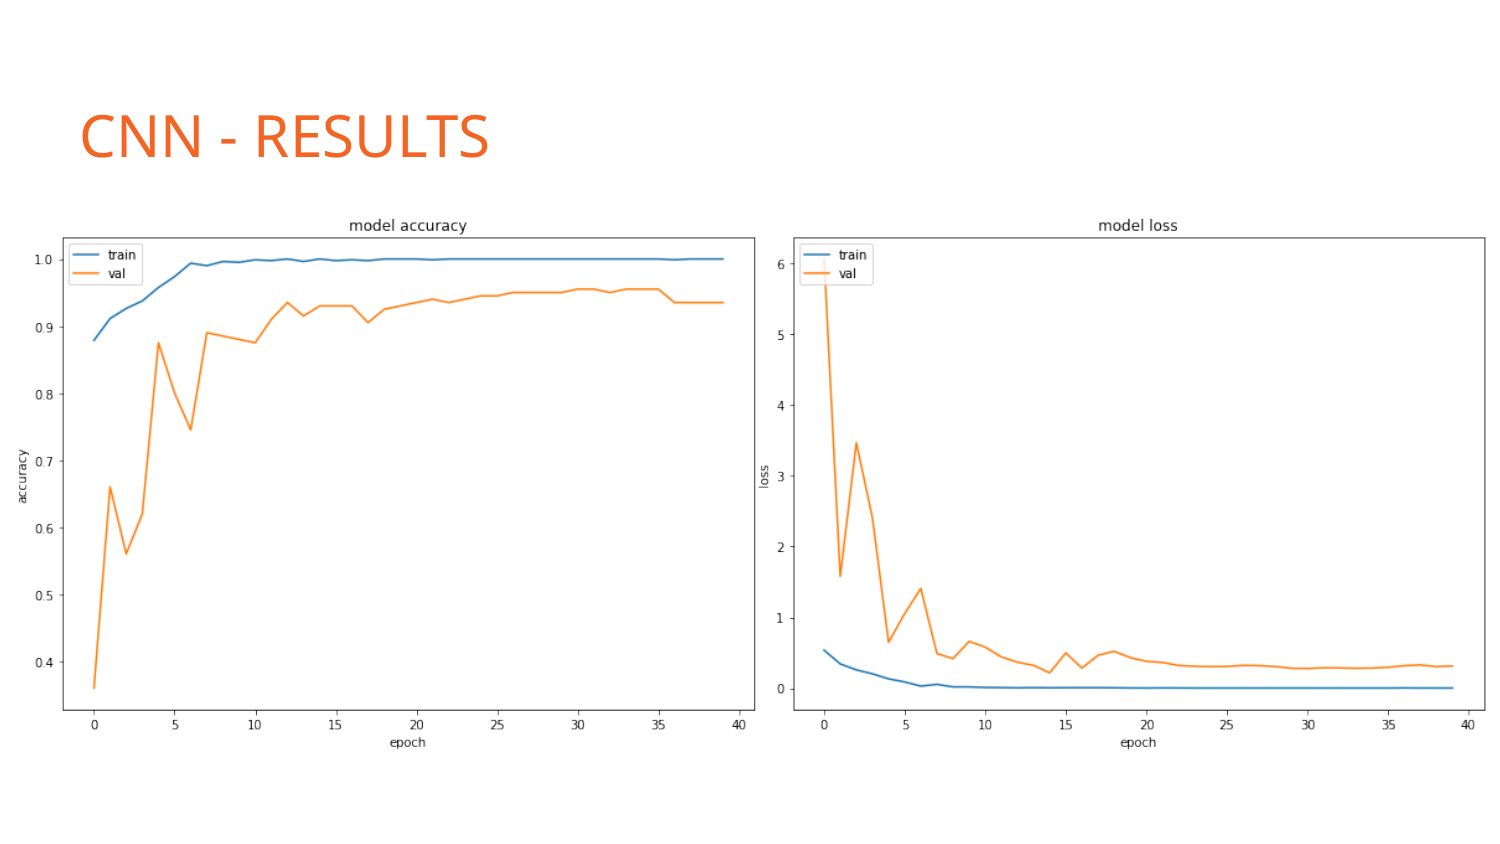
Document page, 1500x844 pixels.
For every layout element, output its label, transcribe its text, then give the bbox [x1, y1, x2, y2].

text_box CNN - RESULTS [64, 84, 1099, 185]
picture [8, 210, 1492, 758]
